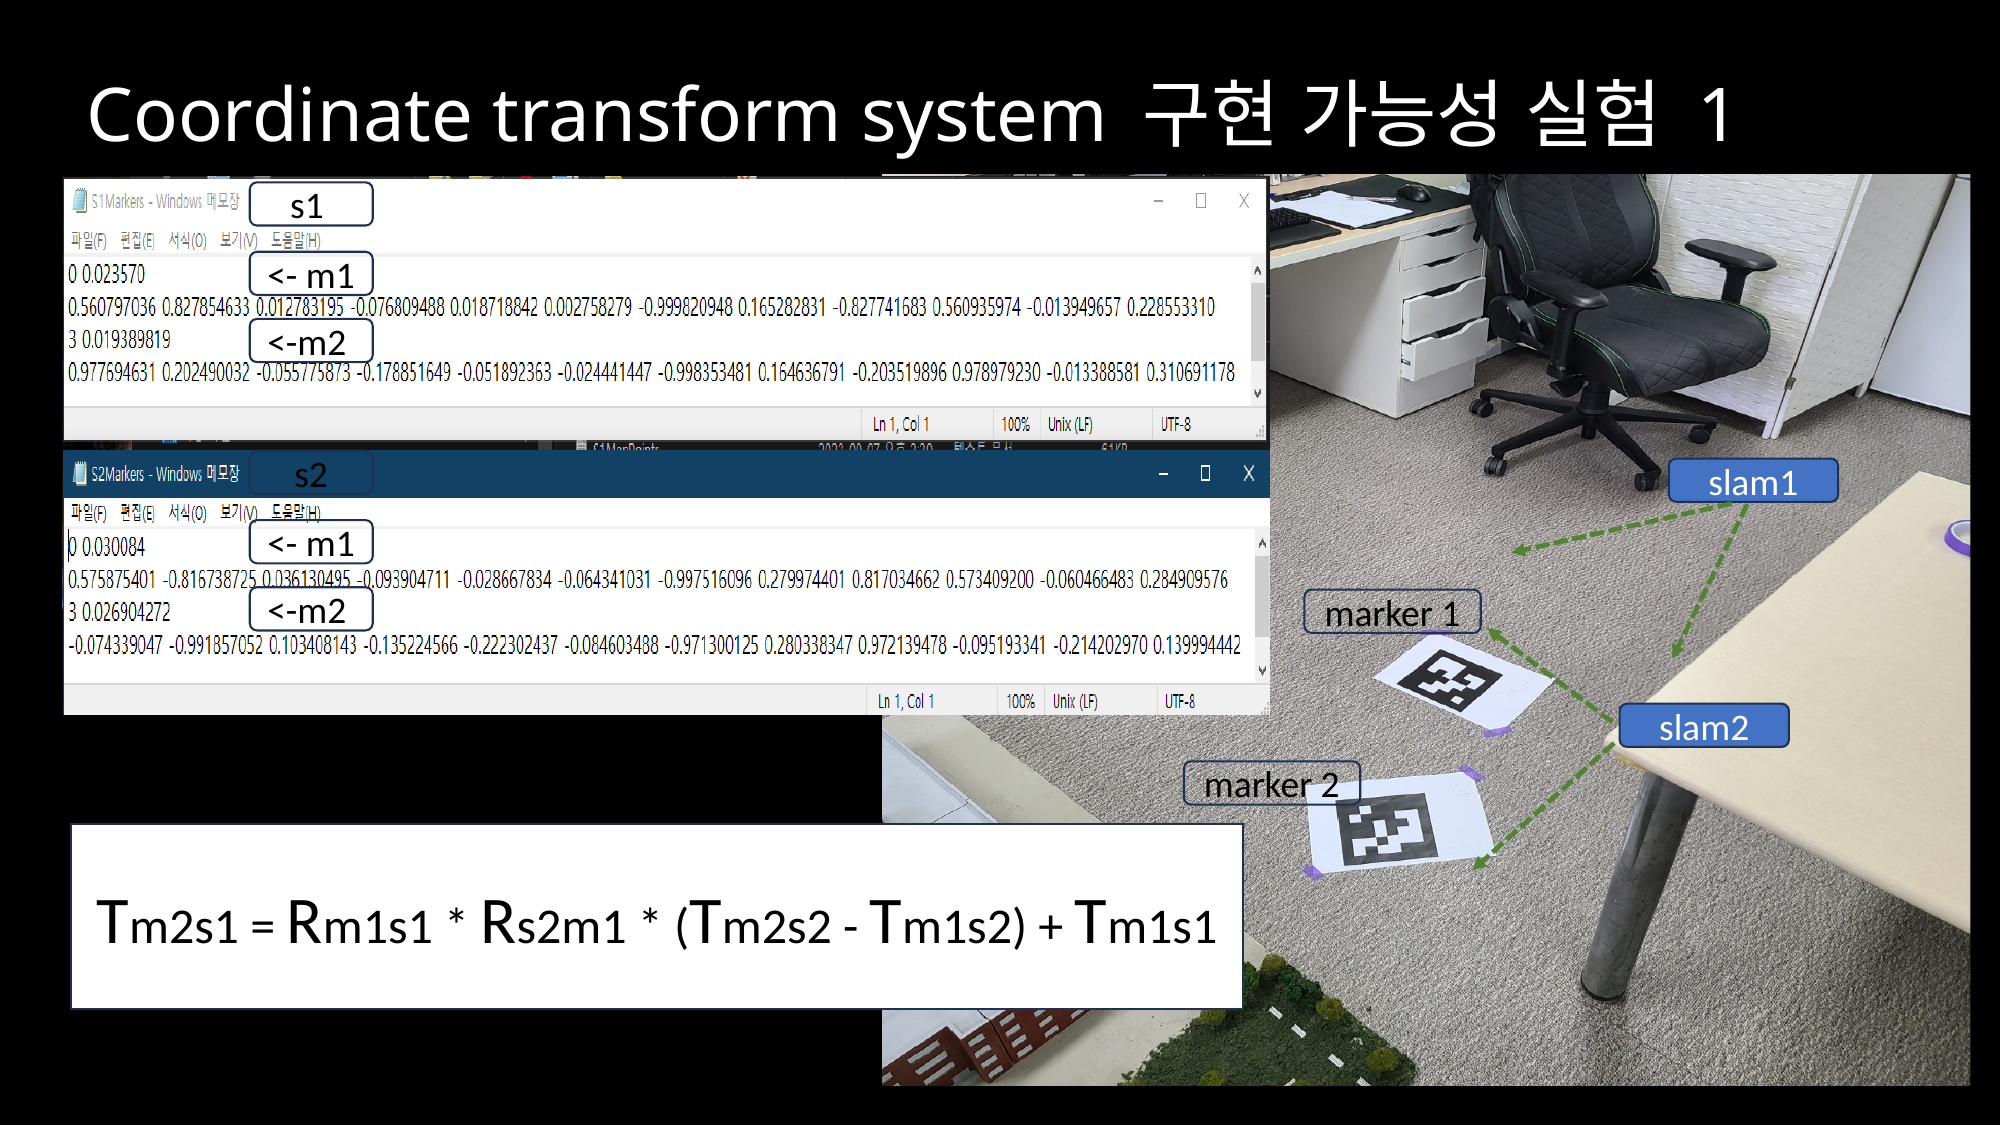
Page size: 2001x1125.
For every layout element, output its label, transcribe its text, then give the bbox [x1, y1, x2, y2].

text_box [882, 174, 1971, 1086]
text_box Tm2s1 = Rm1s1 * Rs2m1 * (Tm2s2 - Tm1s2) + Tm1s1 [70, 823, 882, 1010]
title Coordinate transform system 구현 가능성 실험 1 [70, 59, 1796, 175]
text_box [61, 176, 1270, 715]
